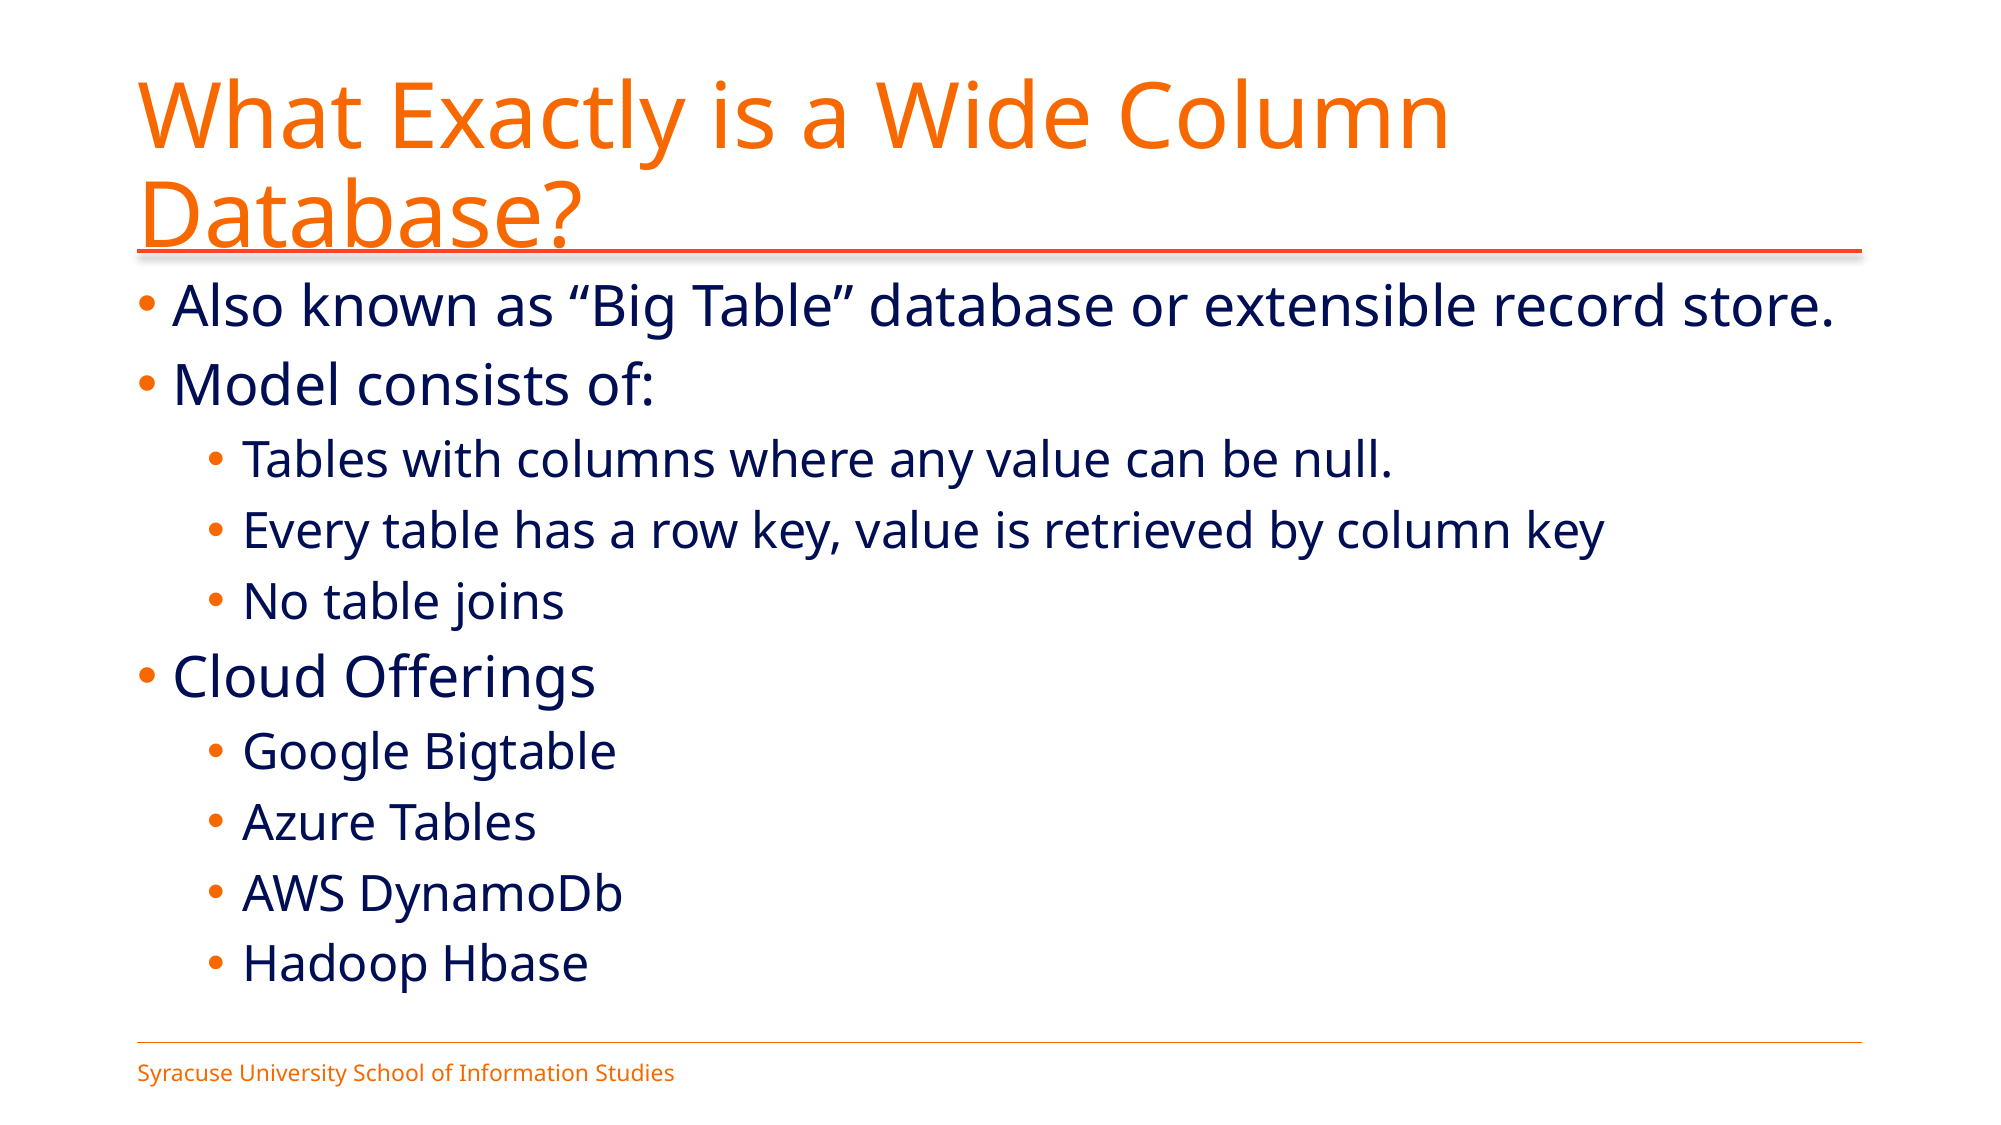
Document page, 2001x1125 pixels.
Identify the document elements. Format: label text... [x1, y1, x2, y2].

list Also known as “Big Table” database or extensible record store. Model consists of: Tables with columns where any value can be null. Every table has a row key, value is retrieved by column key No table joins Cloud Offerings Google Bigtable Azure Tables AWS DynamoDb Hadoop Hbase [137, 261, 1863, 1014]
title What Exactly is a Wide Column Database? [137, 59, 1863, 261]
